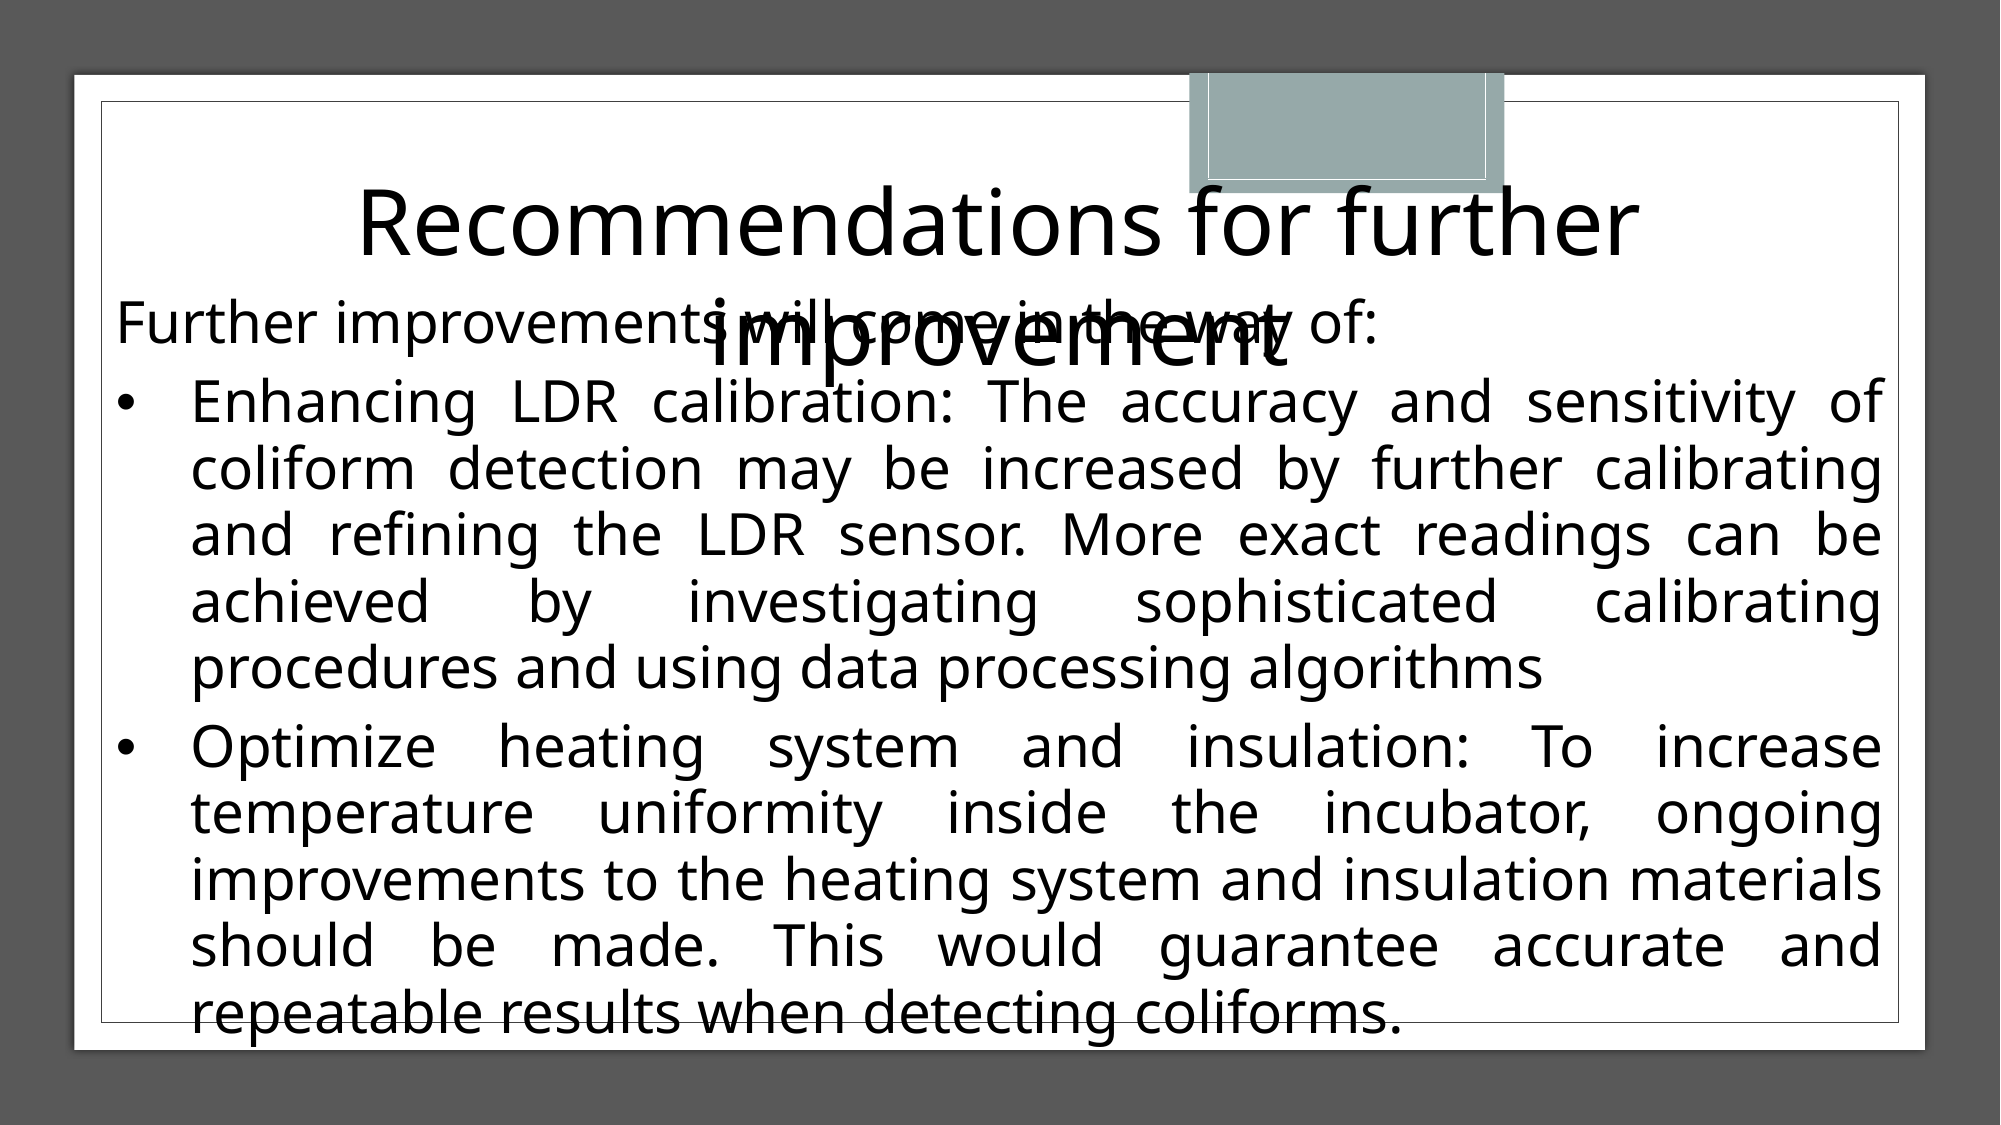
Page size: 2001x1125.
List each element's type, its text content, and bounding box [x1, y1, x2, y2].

text_box Recommendations for further improvement [130, 156, 1869, 283]
text_box Further improvements will come in the way of: Enhancing LDR calibration: The accuracy and sensitivity of coliform detection may be increased by further calibrating and refining the LDR sensor. More exact readings can be achieved by investigating sophisticated calibrating procedures and using data processing algorithms Optimize heating system and insulation: To increase temperature uniformity inside the incubator, ongoing improvements to the heating system and insulation materials should be made. This would guarantee accurate and repeatable results when detecting coliforms. [101, 283, 1899, 1054]
text_box [74, 74, 1188, 1050]
text_box [1505, 74, 1925, 1050]
text_box [1505, 101, 1899, 283]
text_box [101, 101, 1188, 283]
text_box [1188, 72, 1505, 156]
